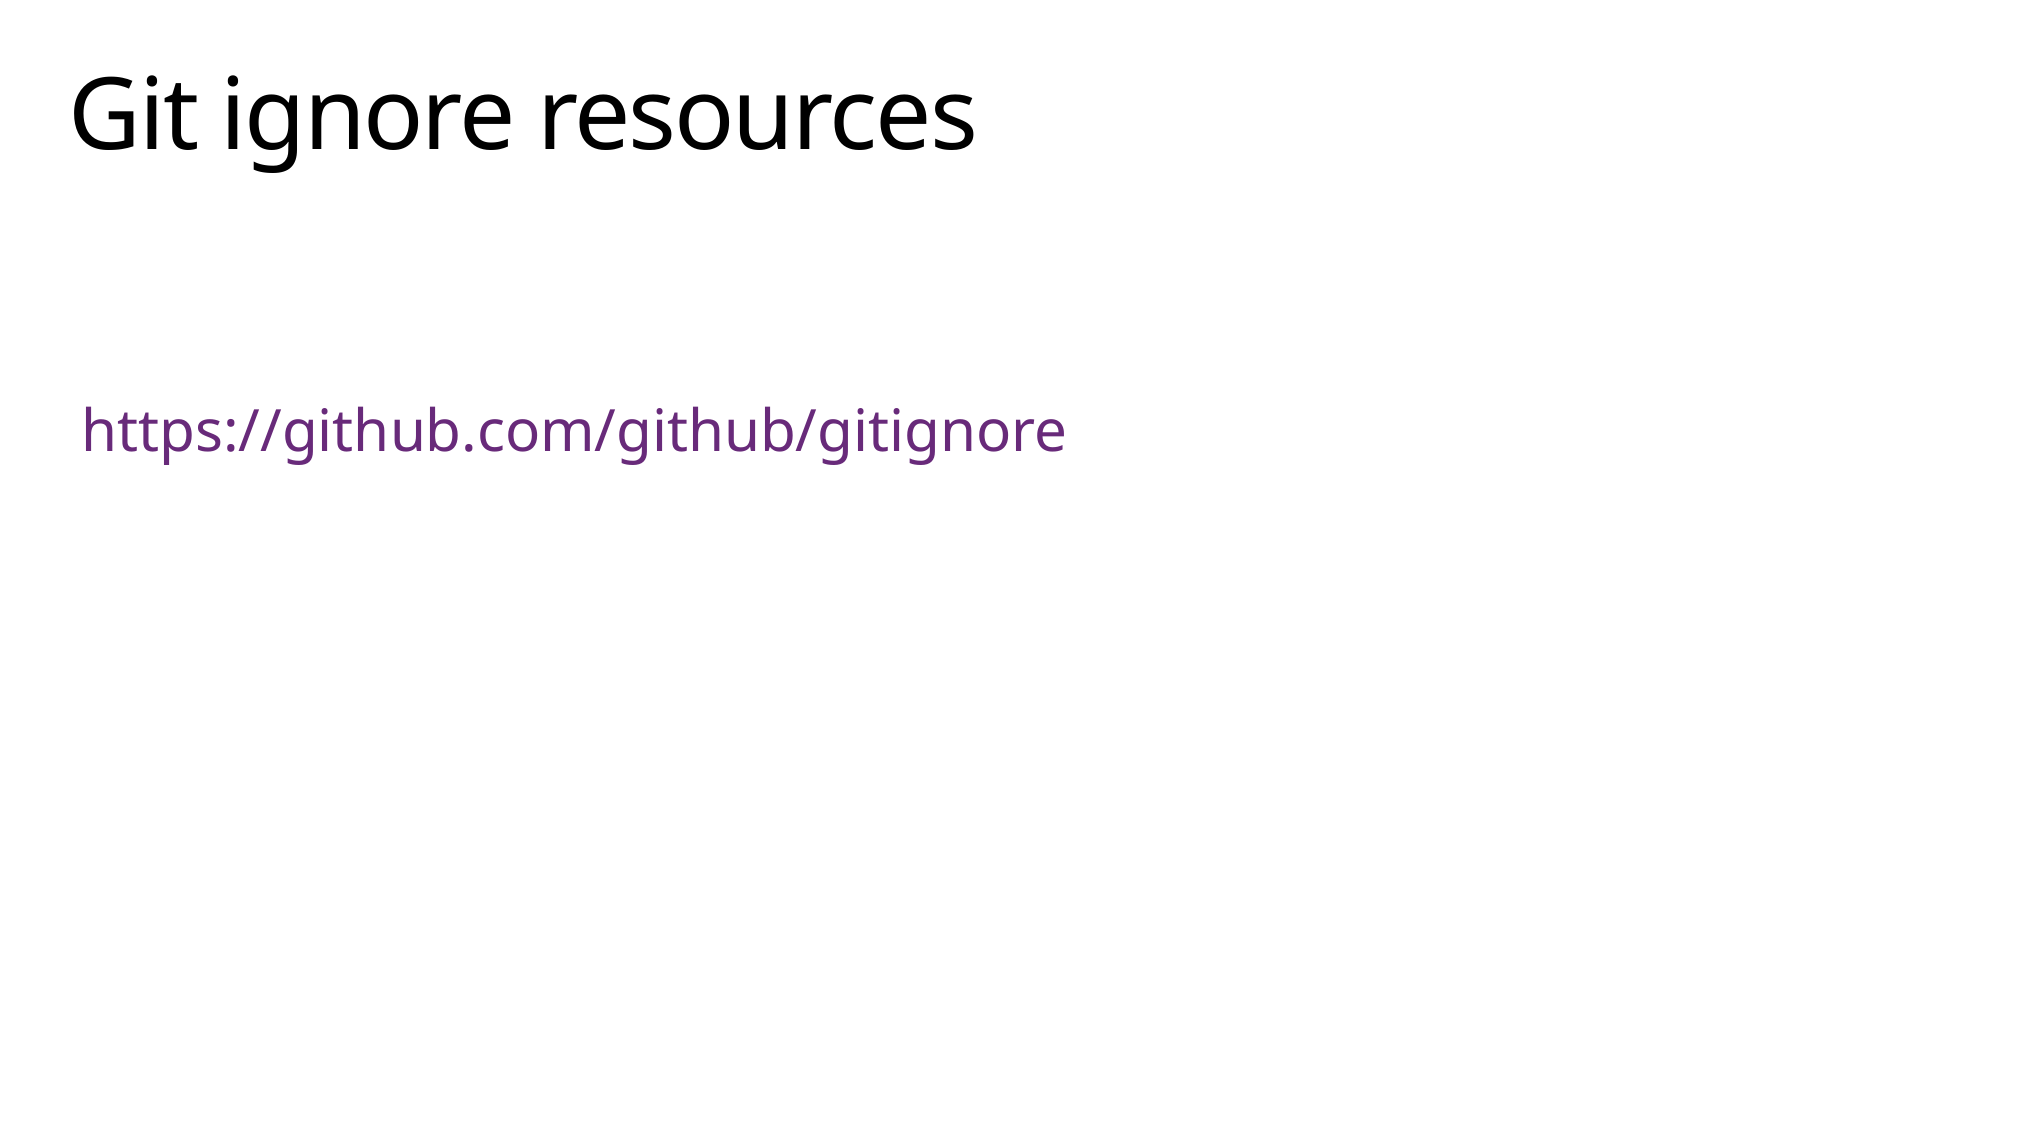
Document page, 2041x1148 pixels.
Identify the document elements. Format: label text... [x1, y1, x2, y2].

title Git ignore resources [45, 48, 1996, 199]
list https://github.com/github/gitignore [57, 386, 1158, 544]
